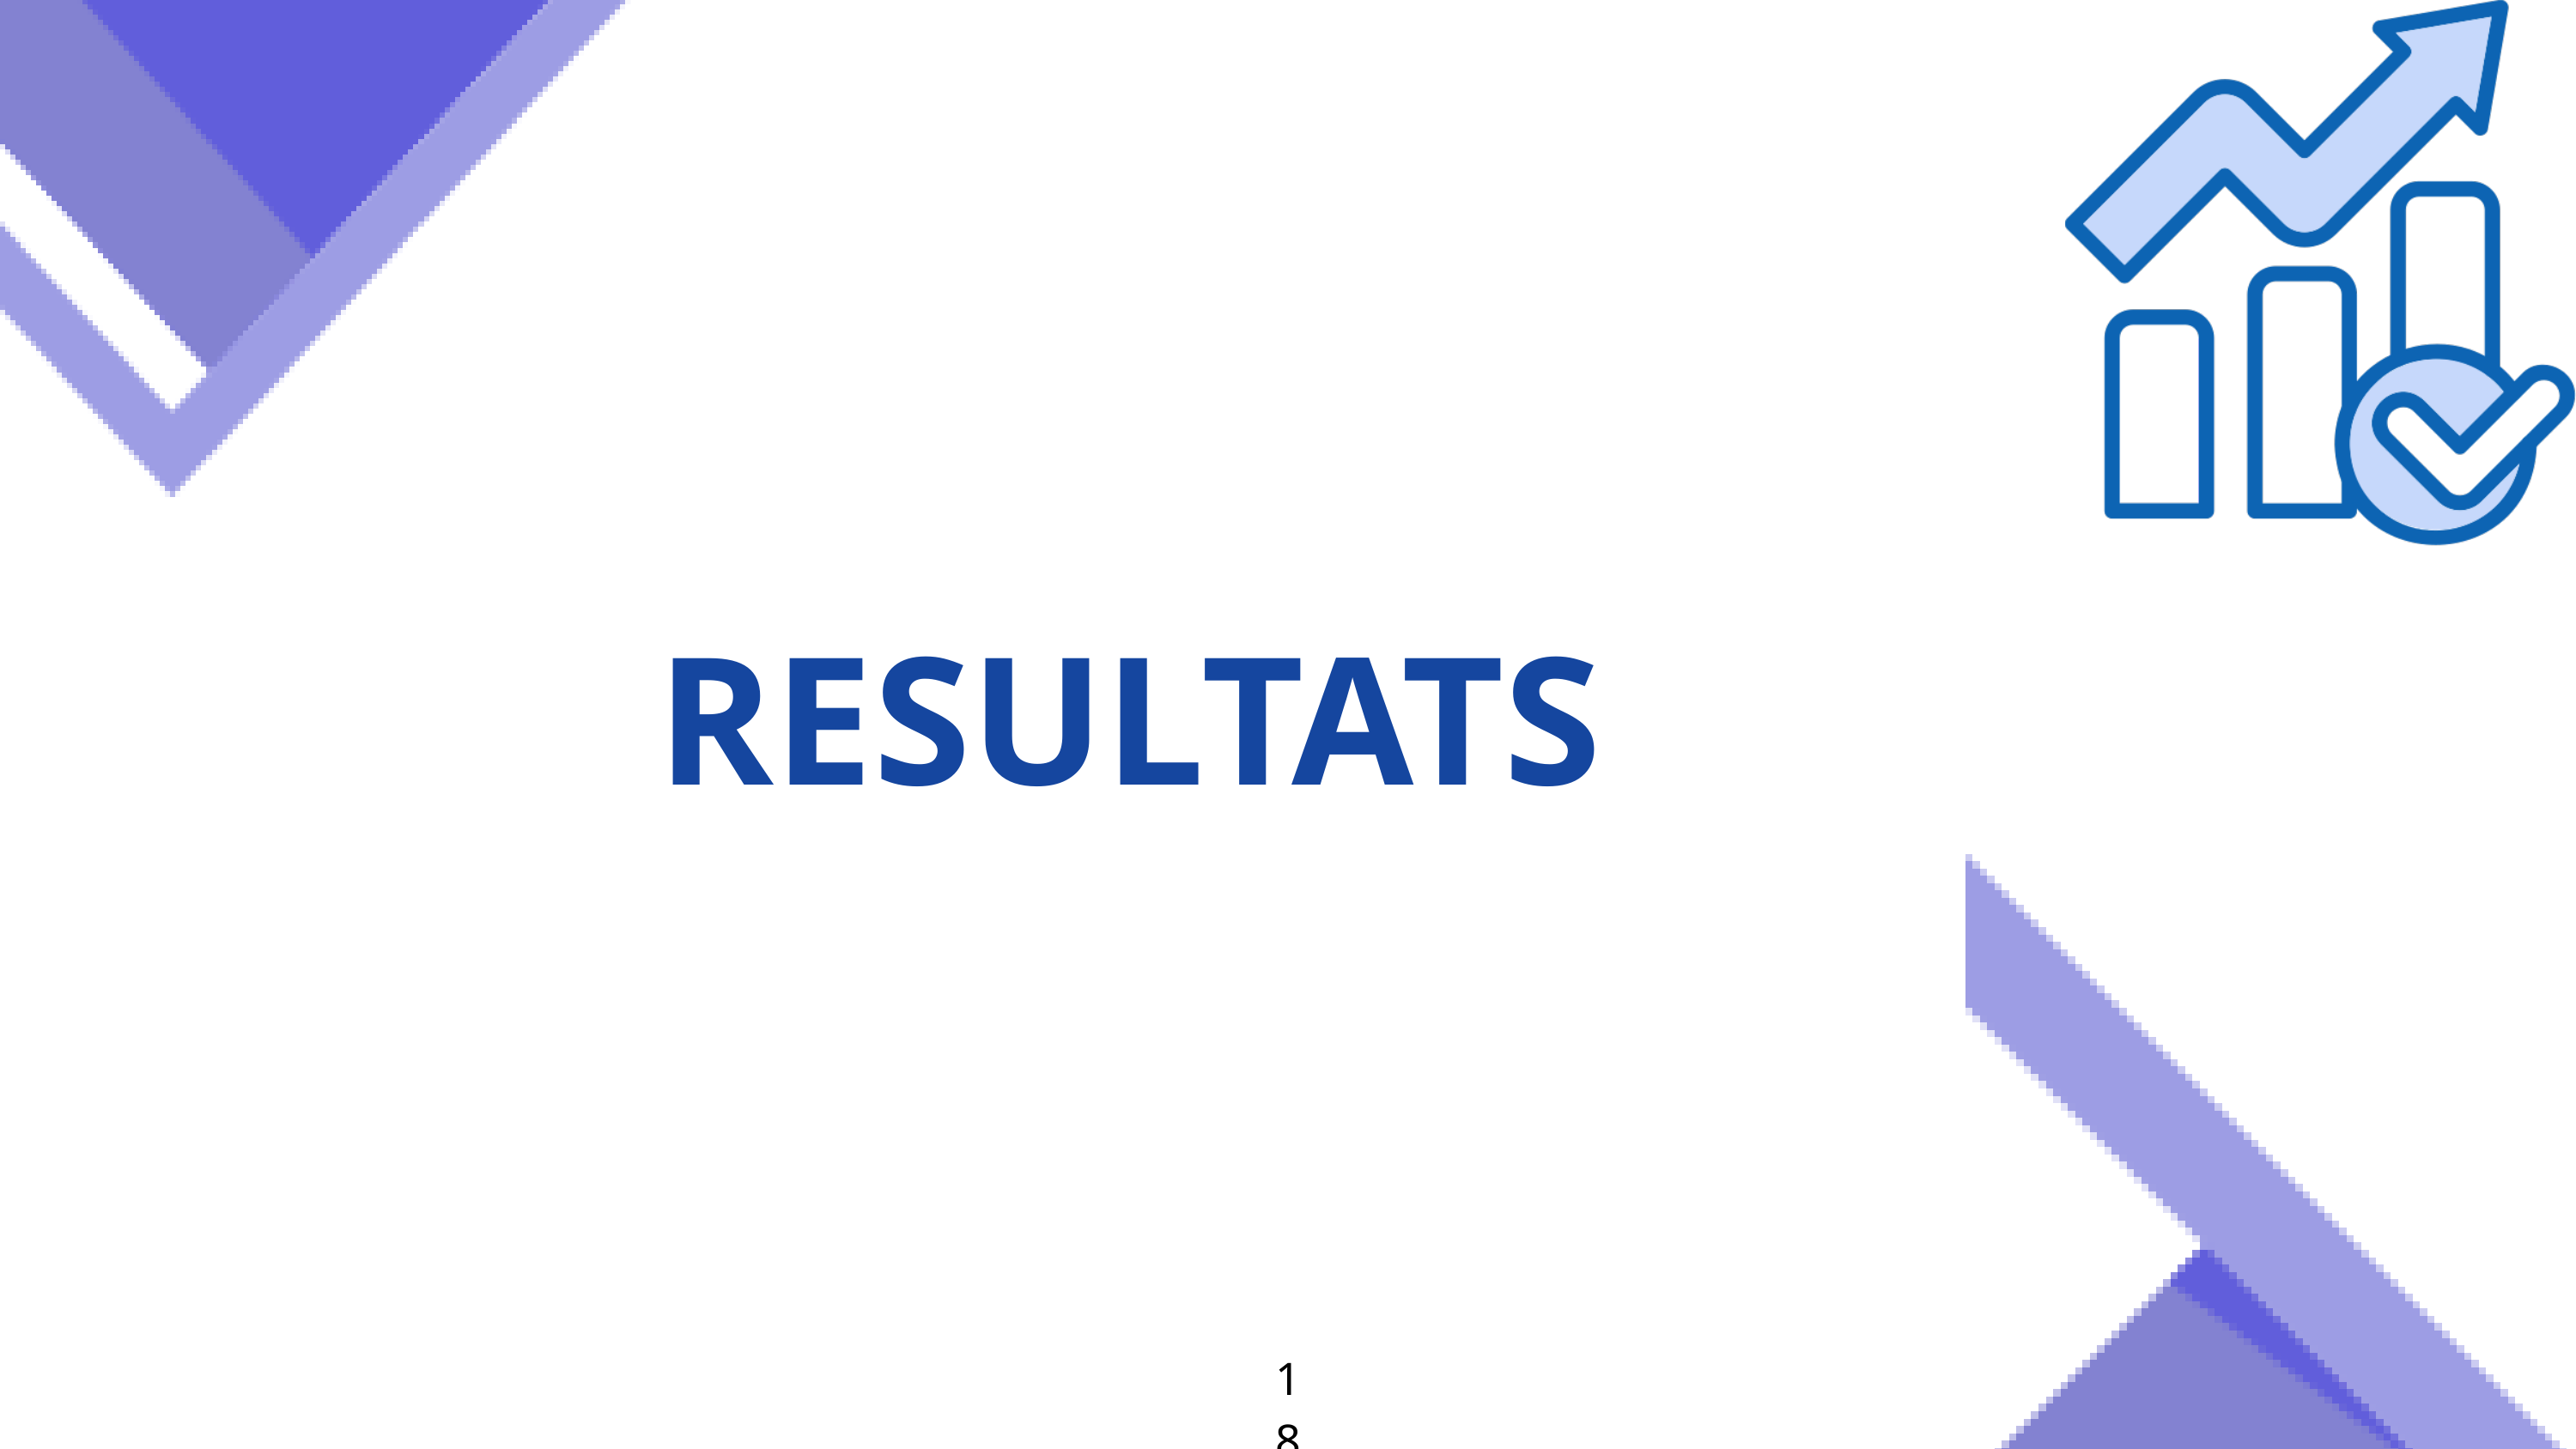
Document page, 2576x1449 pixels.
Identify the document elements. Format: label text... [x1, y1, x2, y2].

text_box RESULTATS [144, 643, 2115, 822]
text_box [2064, 0, 2576, 579]
text_box 18 [1269, 1341, 1307, 1449]
text_box [1965, 854, 2576, 1449]
text_box [0, 0, 631, 497]
